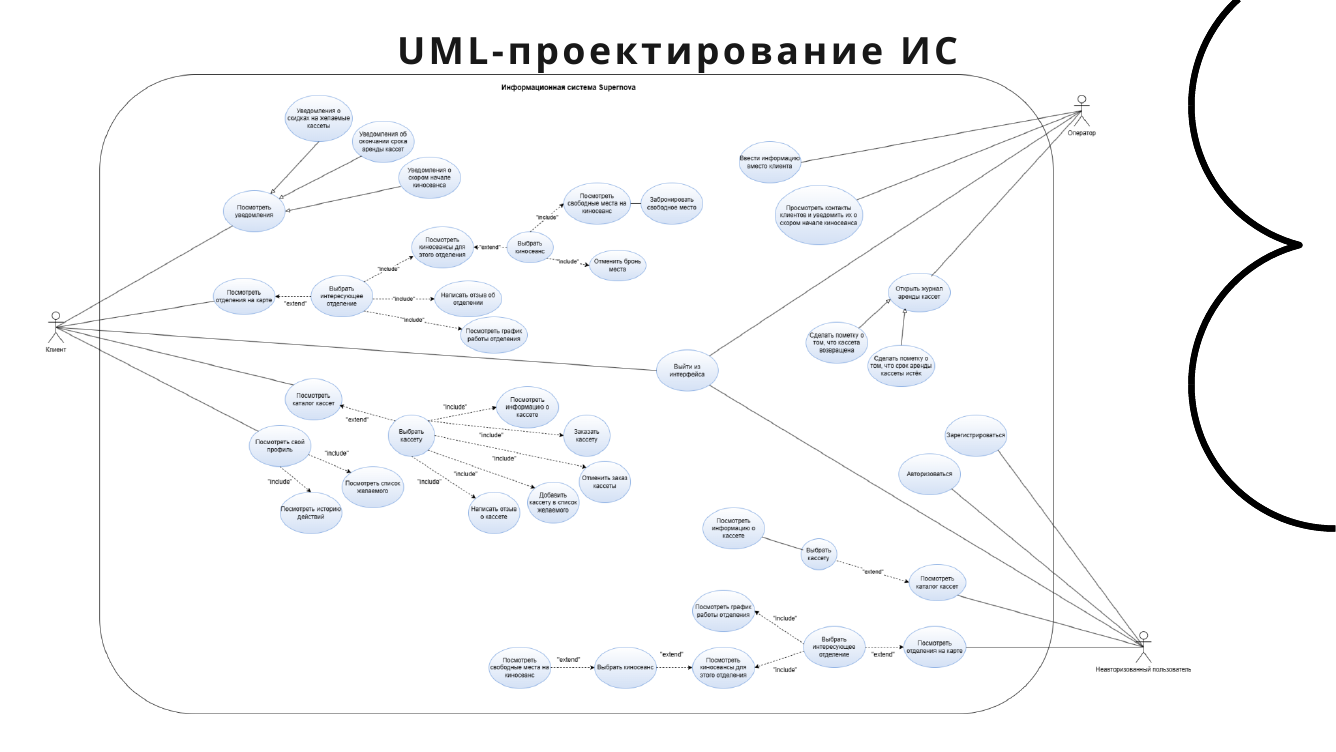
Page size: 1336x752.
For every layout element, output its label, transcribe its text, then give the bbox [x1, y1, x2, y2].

text_box [1195, 388, 1336, 529]
picture [45, 74, 1191, 714]
text_box UML-проектирование ИС [380, 0, 1006, 72]
text_box [1194, 0, 1239, 98]
text_box [1195, 137, 1300, 353]
